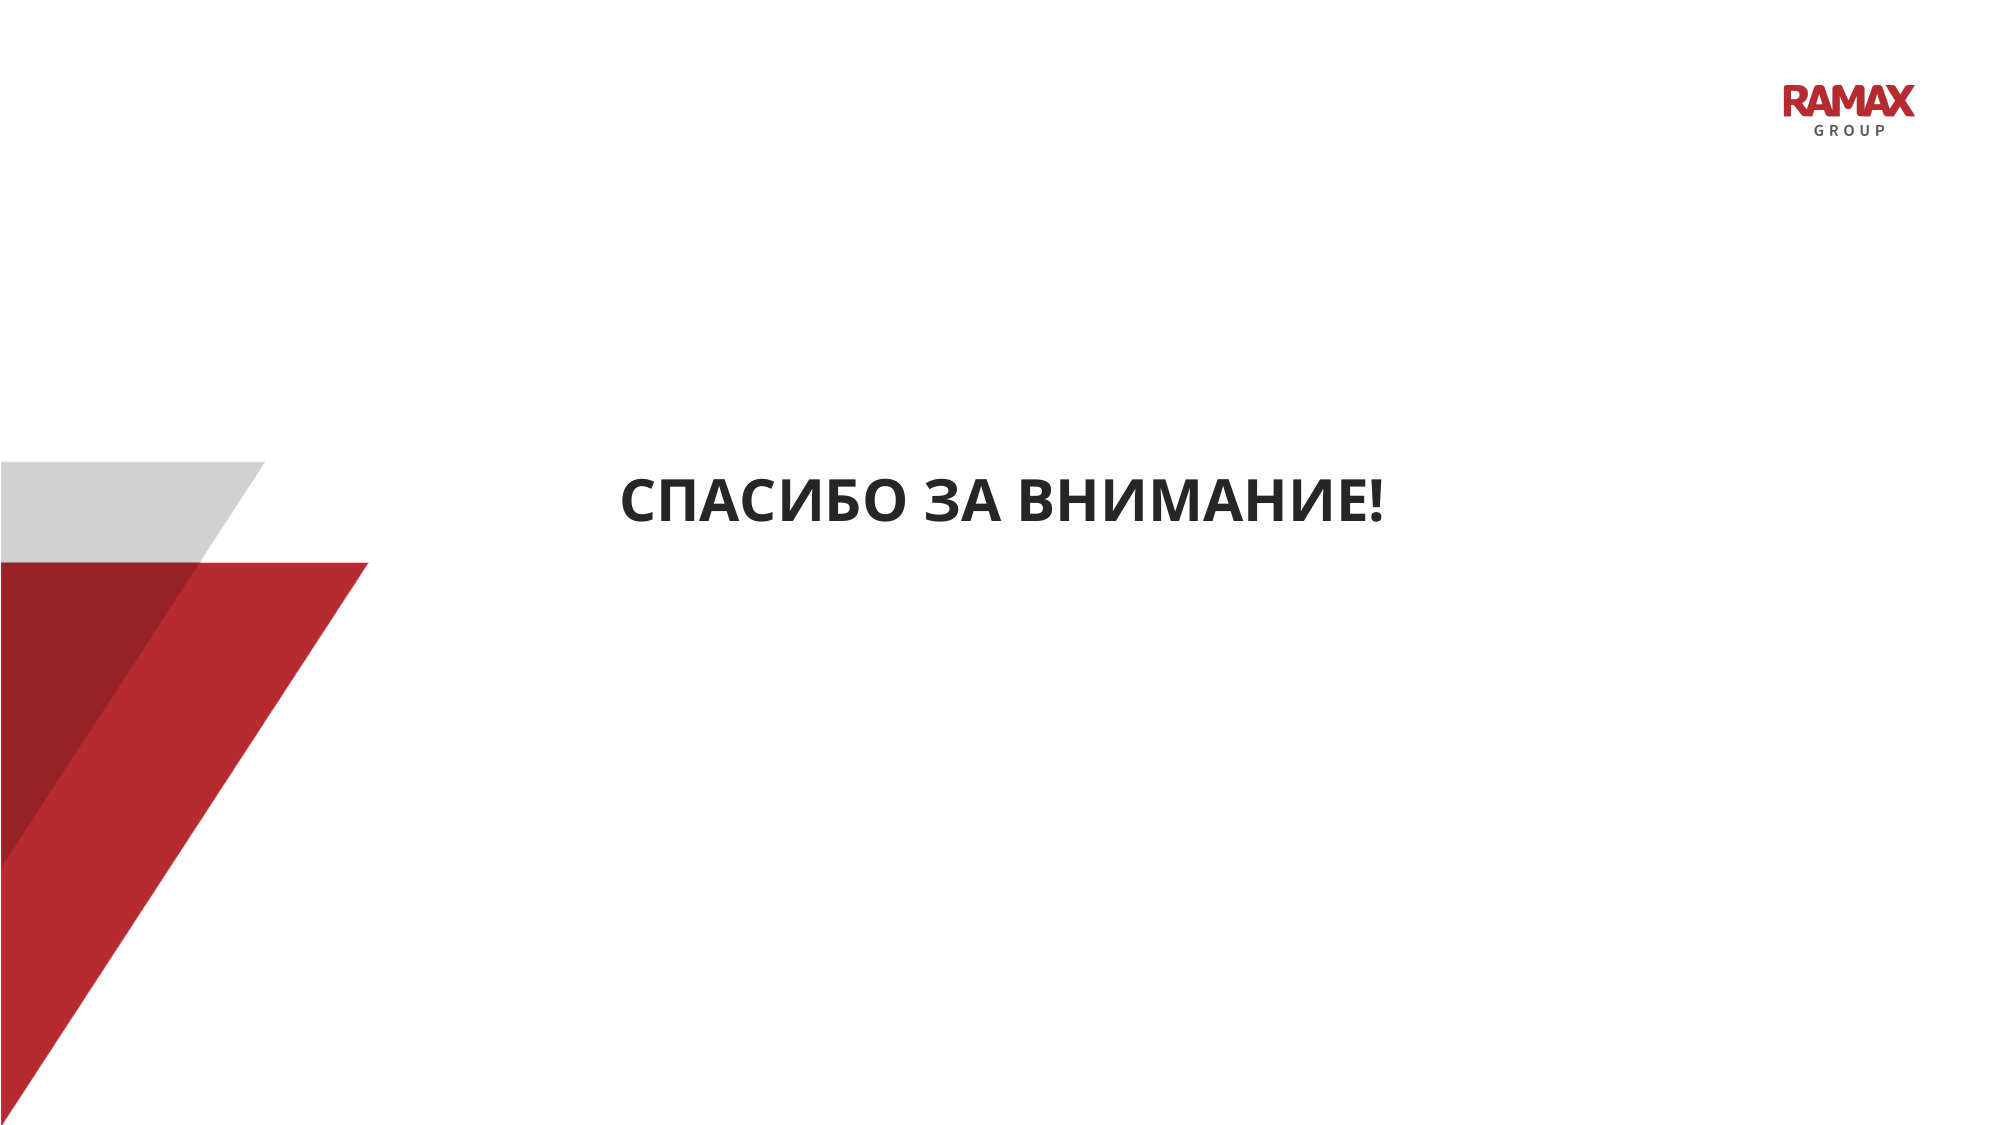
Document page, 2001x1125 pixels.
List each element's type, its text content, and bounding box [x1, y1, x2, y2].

picture [0, 0, 2000, 1125]
list Спасибо за внимание! [604, 463, 1470, 662]
